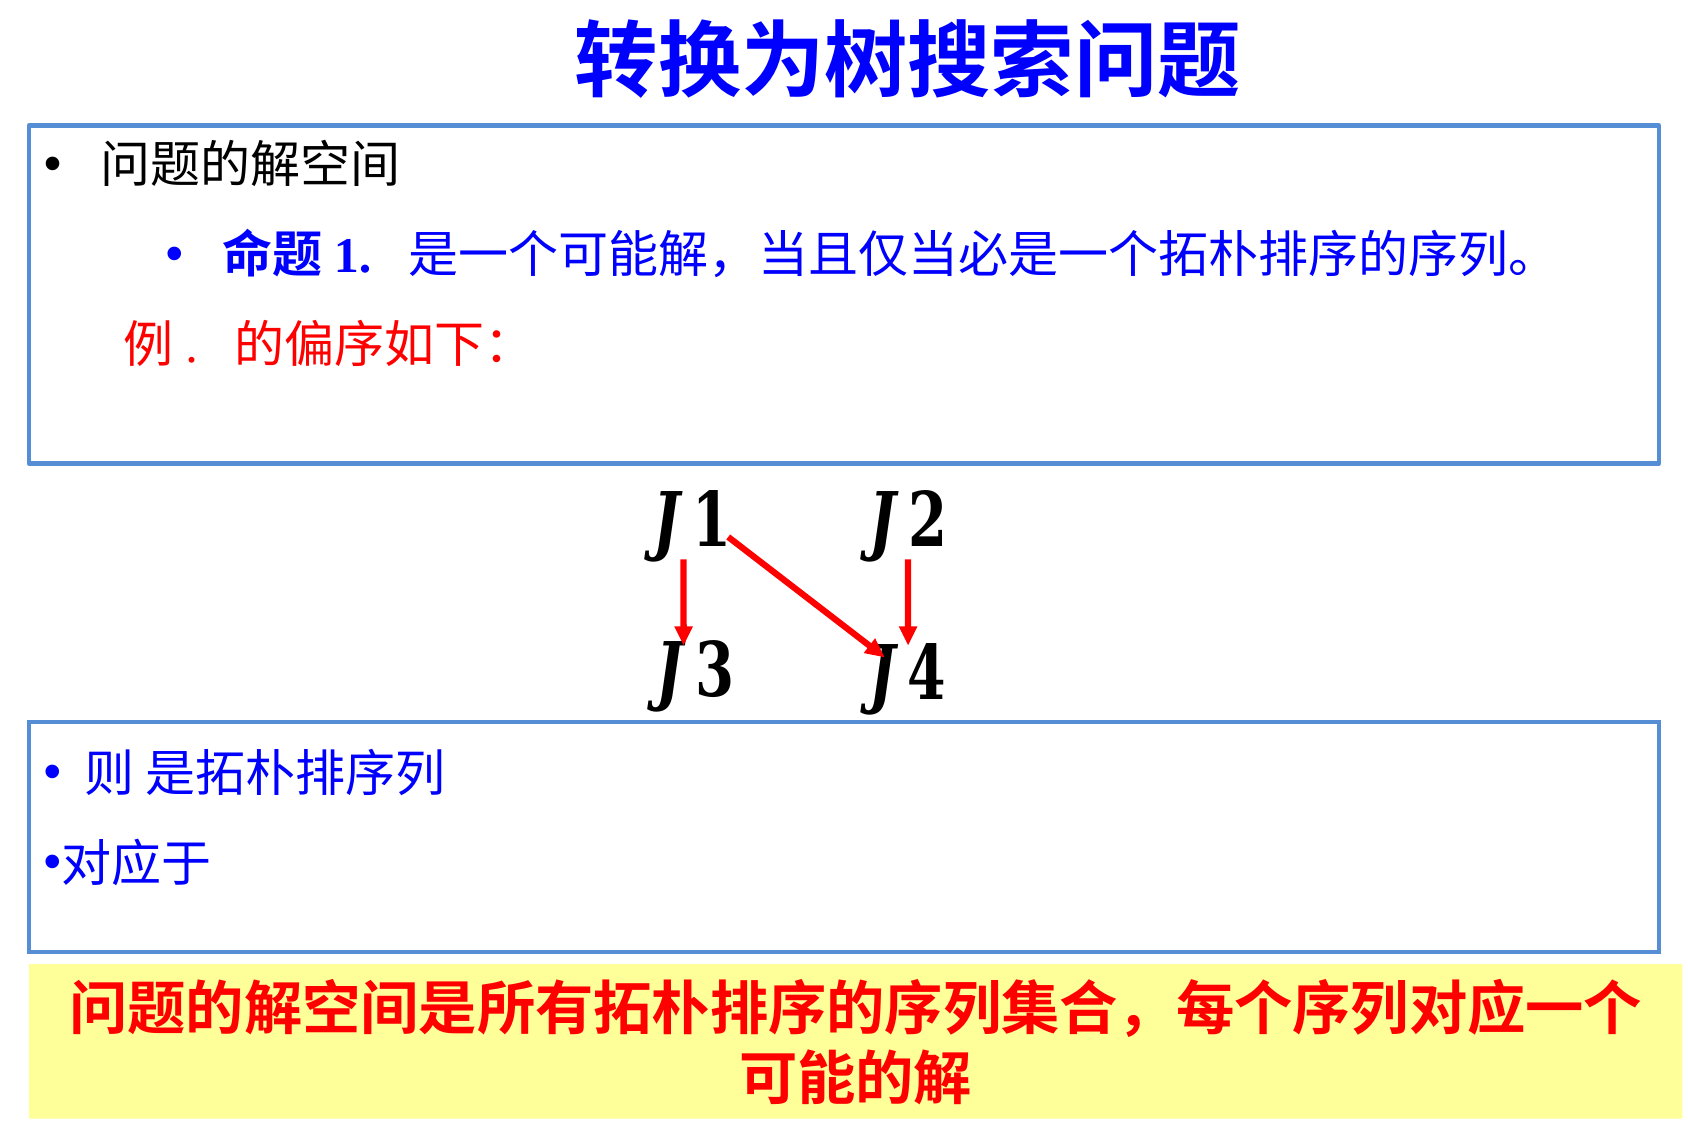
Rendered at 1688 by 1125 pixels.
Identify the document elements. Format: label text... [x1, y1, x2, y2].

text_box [642, 479, 949, 718]
text_box 问题的解空间是所有拓朴排序的序列集合，每个序列对应一个可能的解 [28, 964, 1683, 1119]
title 转换为树搜索问题 [513, 0, 1256, 113]
